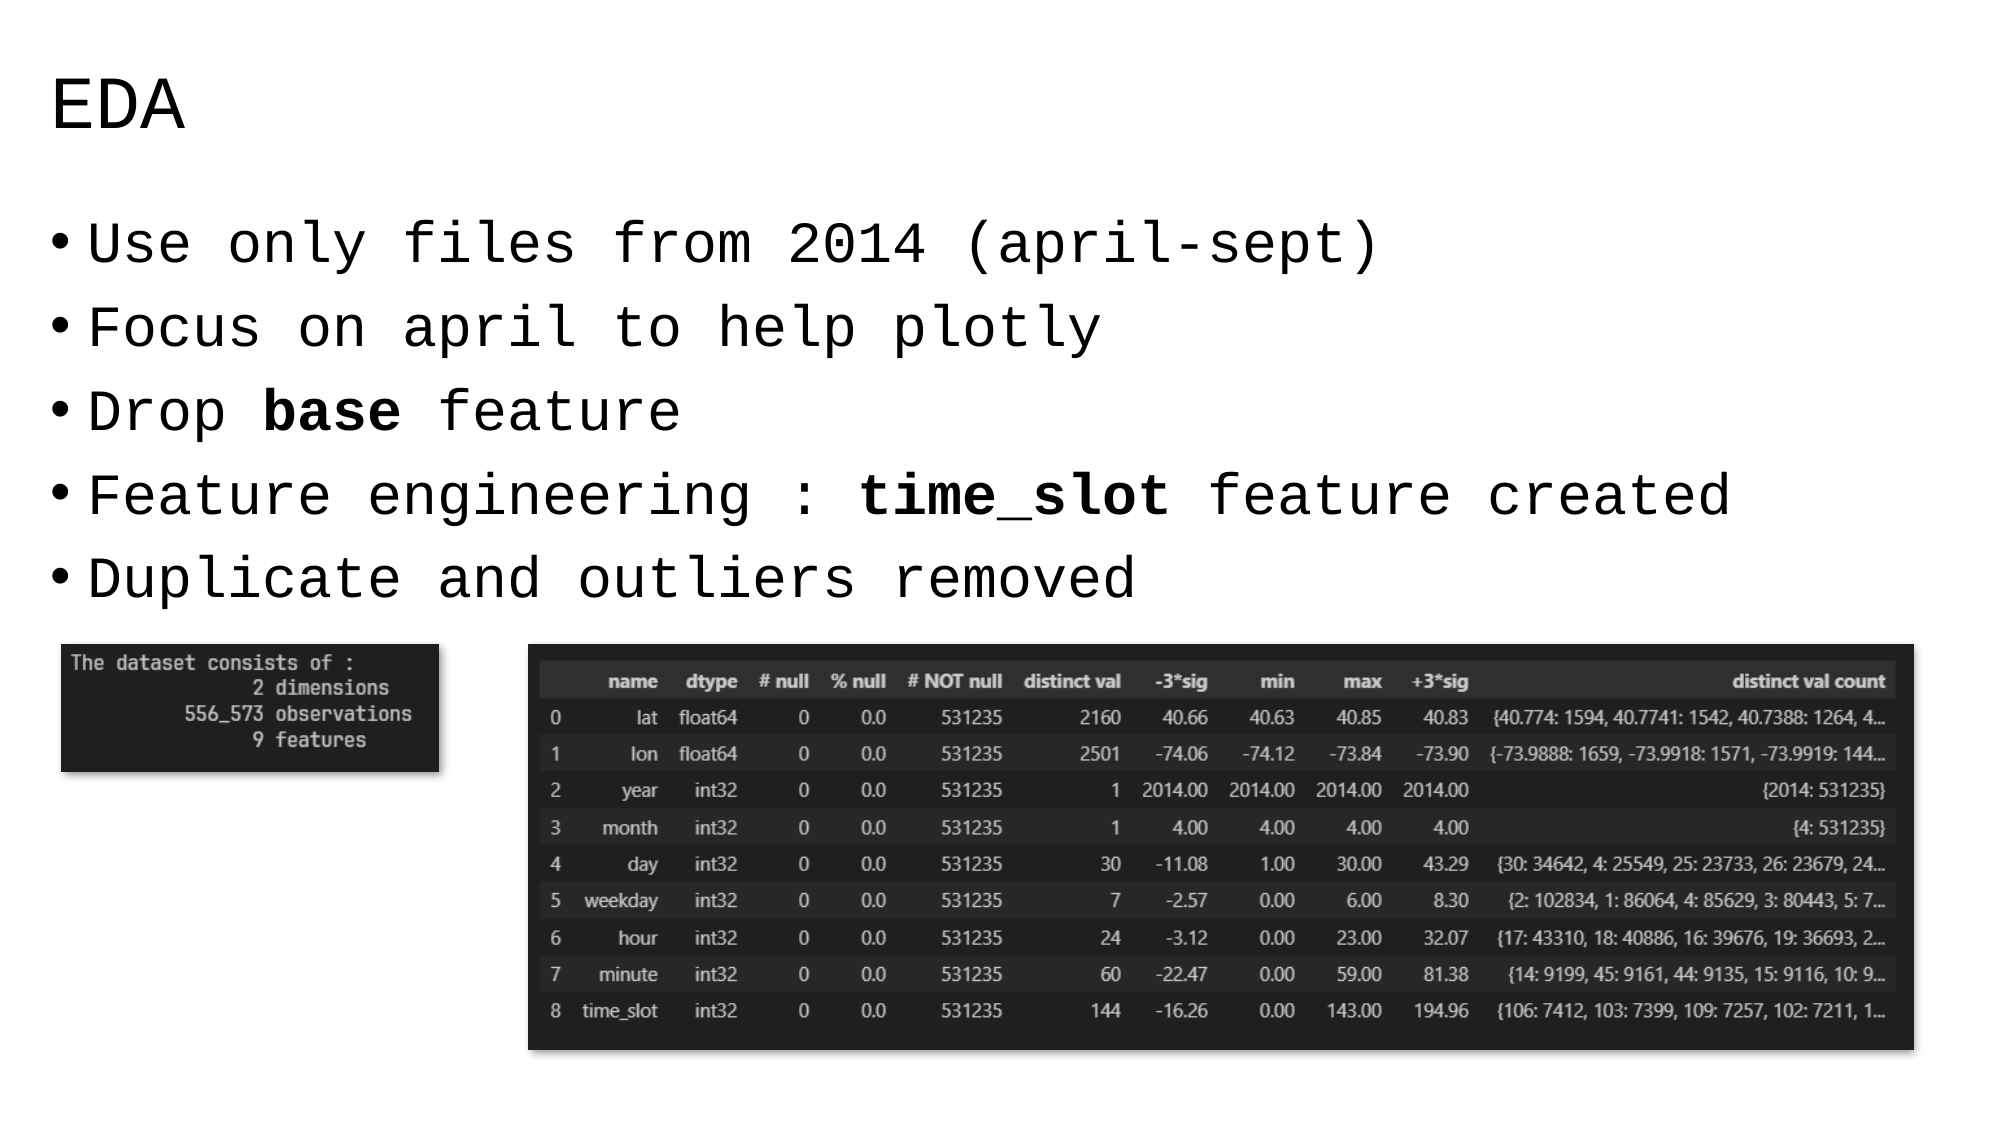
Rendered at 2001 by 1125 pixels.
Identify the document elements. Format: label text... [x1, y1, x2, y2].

title EDA [35, 22, 1965, 187]
list Use only files from 2014 (april-sept) Focus on april to help plotly Drop base feature Feature engineering : time_slot feature created Duplicate and outliers removed [35, 204, 1965, 1014]
picture [528, 644, 1914, 1050]
picture [60, 644, 439, 772]
